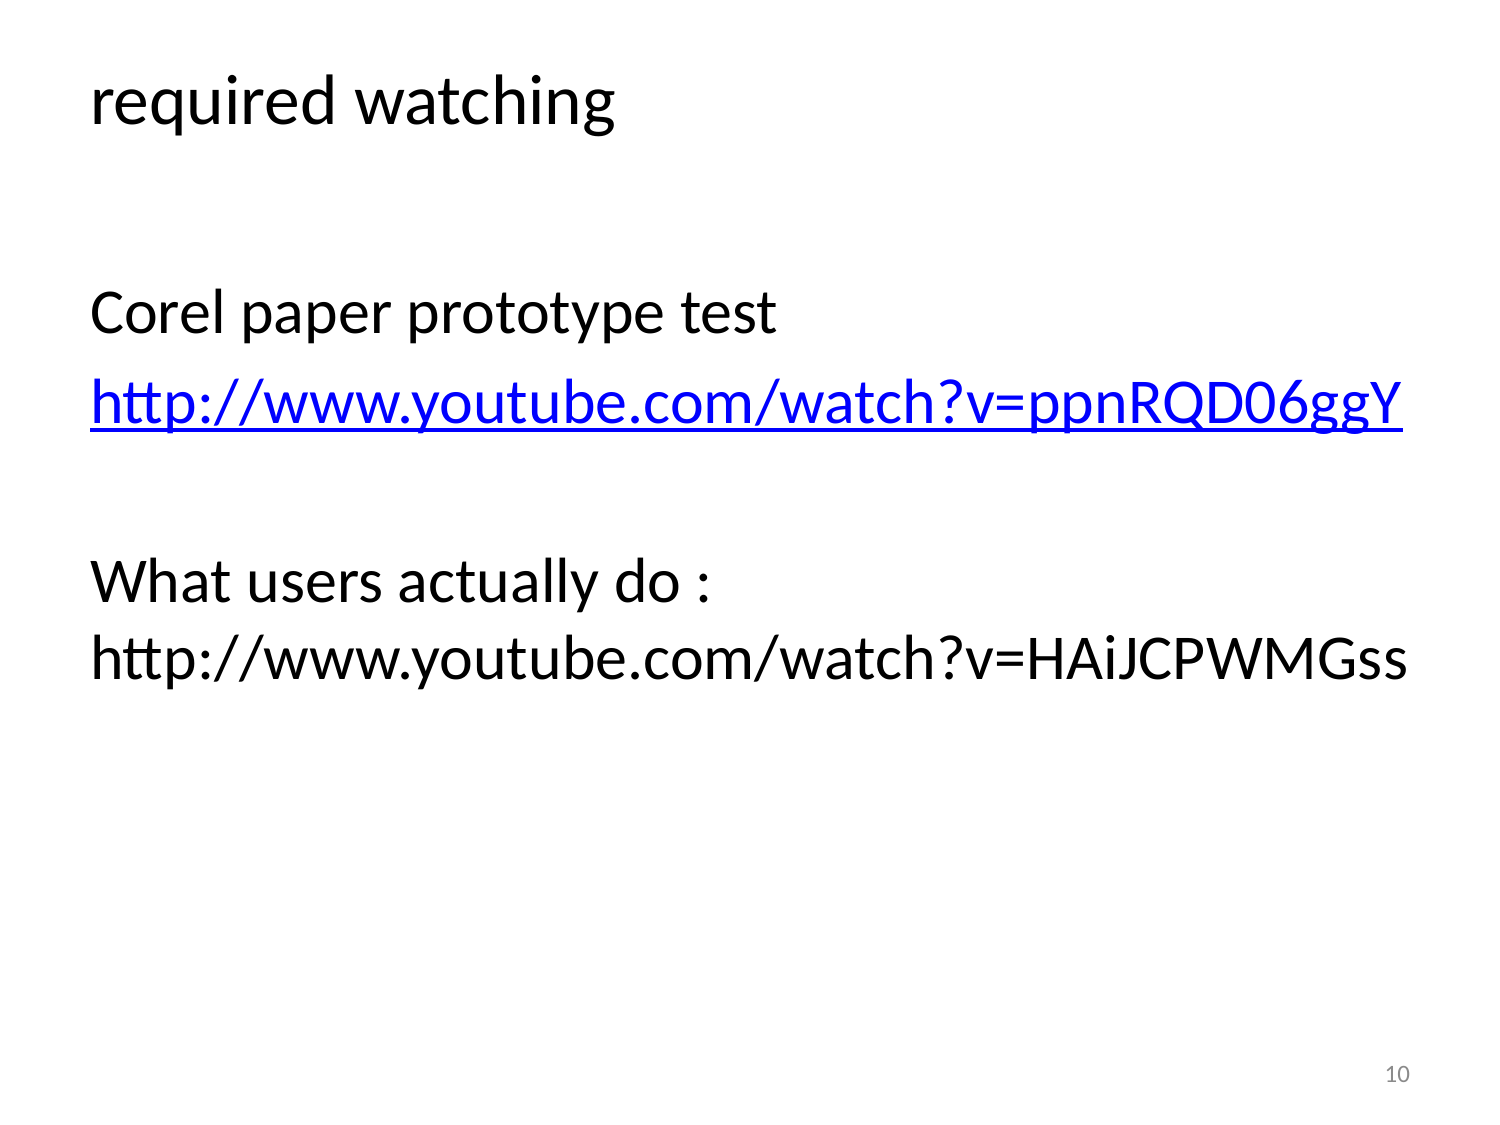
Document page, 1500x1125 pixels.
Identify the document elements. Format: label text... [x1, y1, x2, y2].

title required watching [75, 45, 1425, 233]
list Corel paper prototype test http://www.youtube.com/watch?v=ppnRQD06ggY What users actually do : http://www.youtube.com/watch?v=HAiJCPWMGss [75, 262, 1425, 1005]
slide_number 10 [1074, 1042, 1425, 1103]
